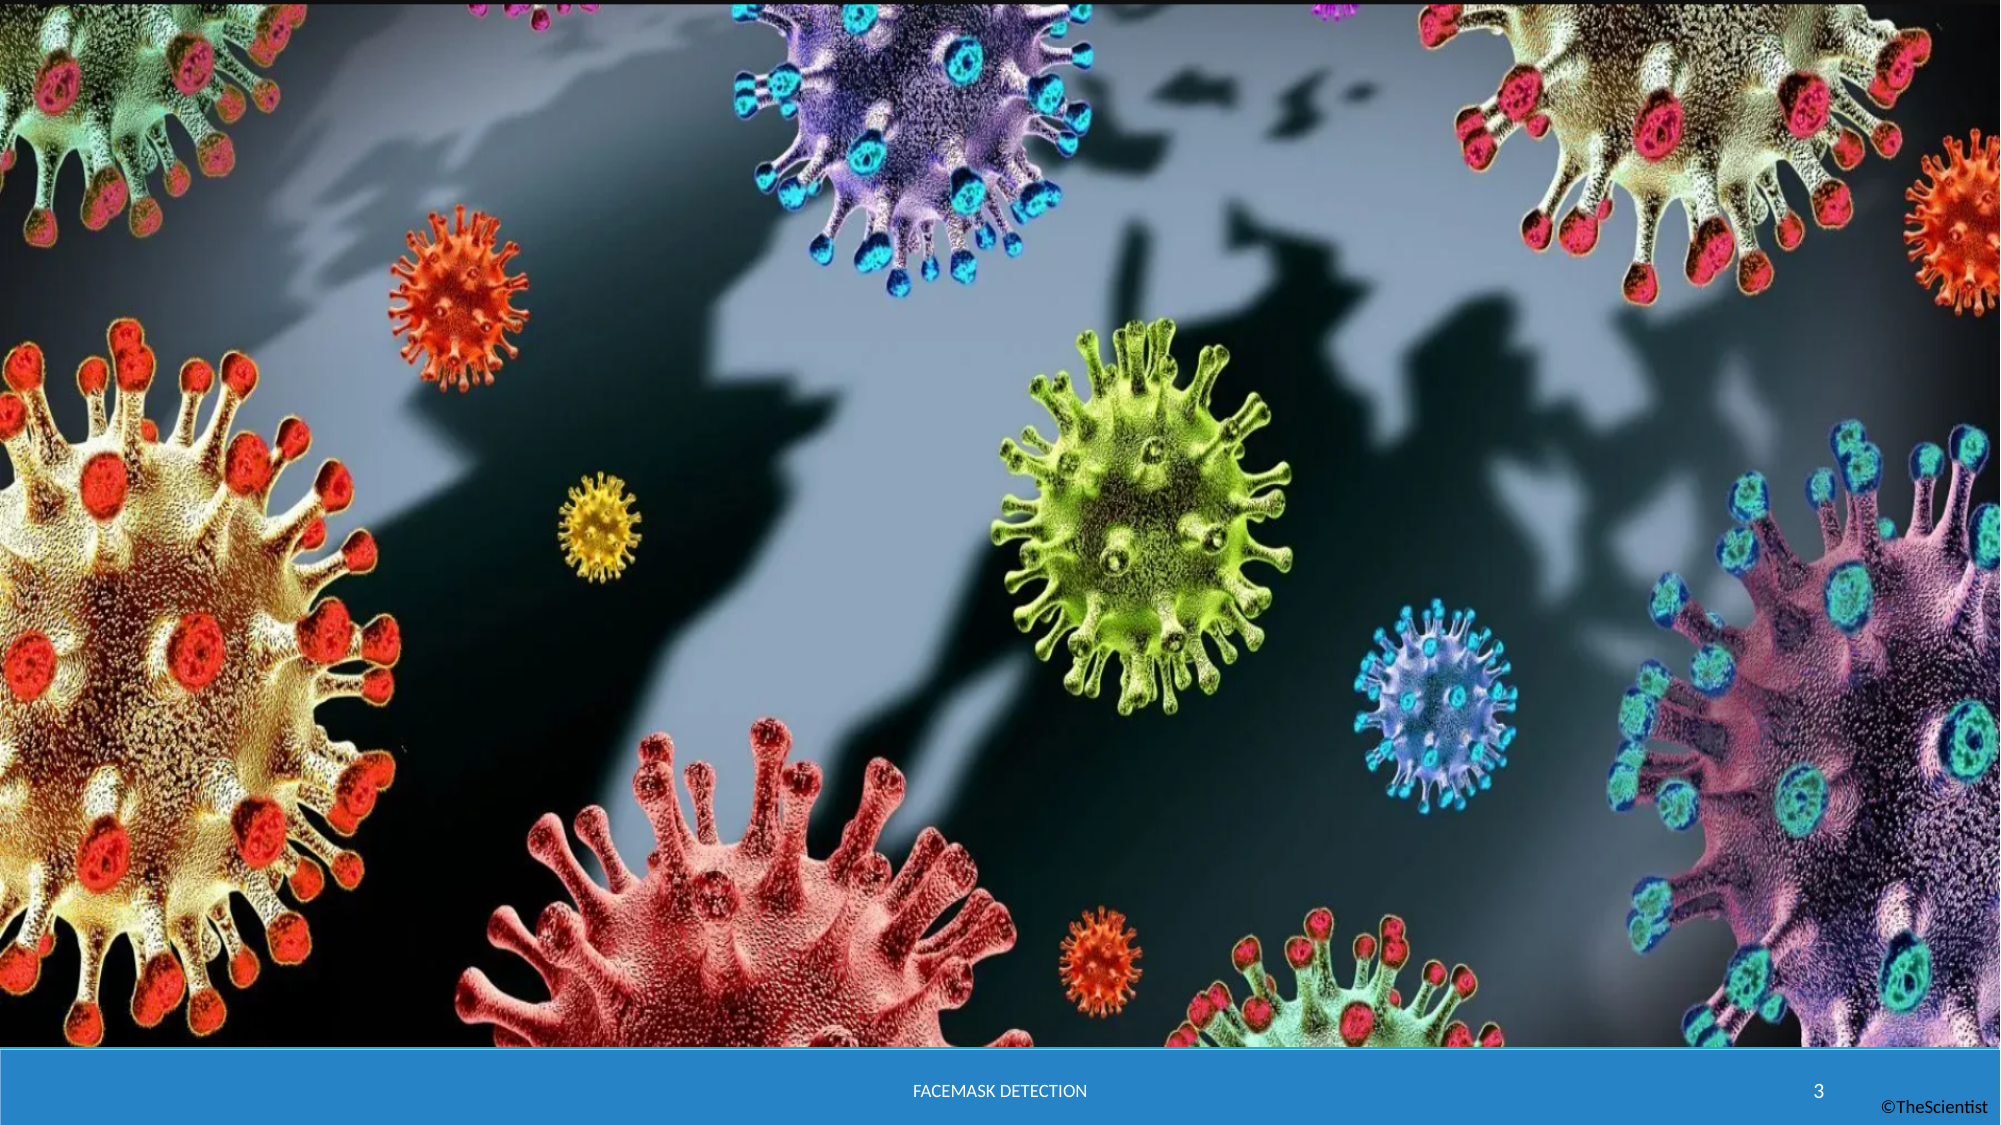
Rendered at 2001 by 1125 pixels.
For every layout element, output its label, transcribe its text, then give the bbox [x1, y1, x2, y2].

picture [0, 0, 2000, 1048]
footer Facemask detection [604, 1059, 1396, 1120]
slide_number 3 [1624, 1059, 1840, 1120]
text_box ©TheScientist [1865, 1087, 2000, 1125]
